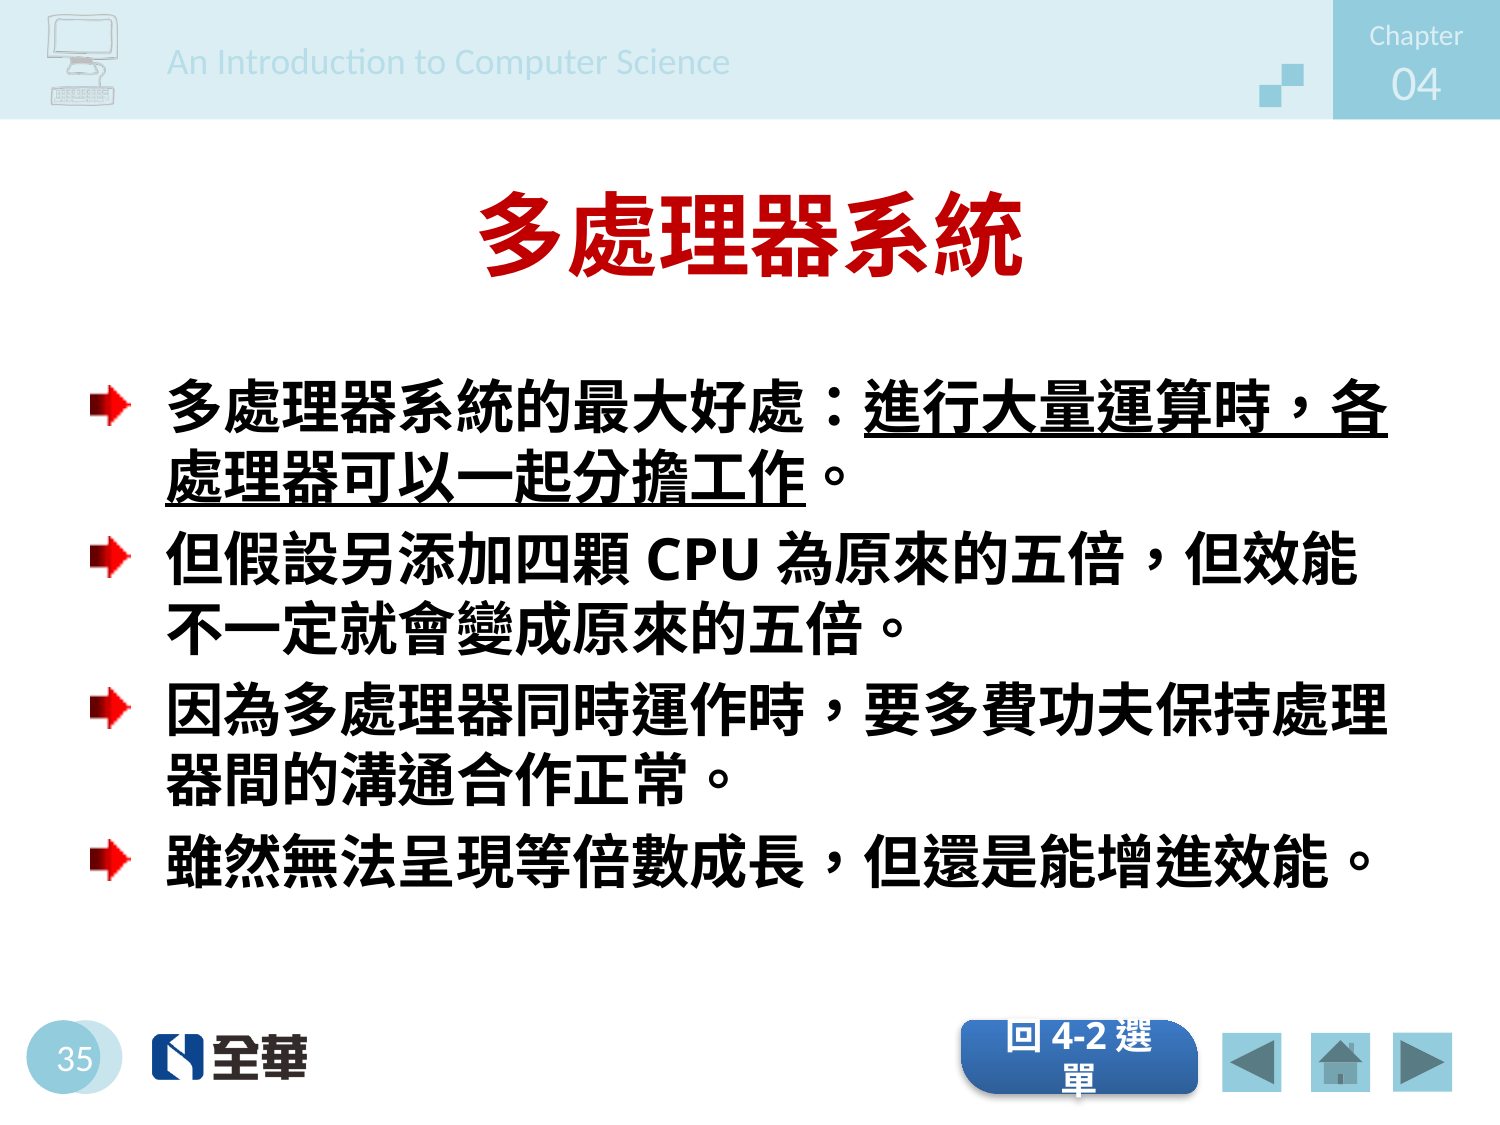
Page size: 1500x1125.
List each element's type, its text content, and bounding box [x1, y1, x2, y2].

text_box 回4-2選單 [961, 1020, 1198, 1094]
picture [90, 839, 131, 881]
picture [90, 385, 131, 426]
picture [47, 14, 118, 106]
title 多處理器系統 [75, 138, 1425, 327]
list 多處理器系統的最大好處：進行大量運算時，各處理器可以一起分擔工作。 但假設另添加四顆CPU為原來的五倍，但效能不一定就會變成原來的五倍。 因為多處理器同時運作時，要多費功夫保持處理器間的溝通合作正常。 雖然無法呈現等倍數成長，但還是能增進效能。 [75, 363, 1425, 1005]
picture [90, 687, 131, 729]
picture [152, 1034, 307, 1080]
picture [90, 536, 131, 578]
